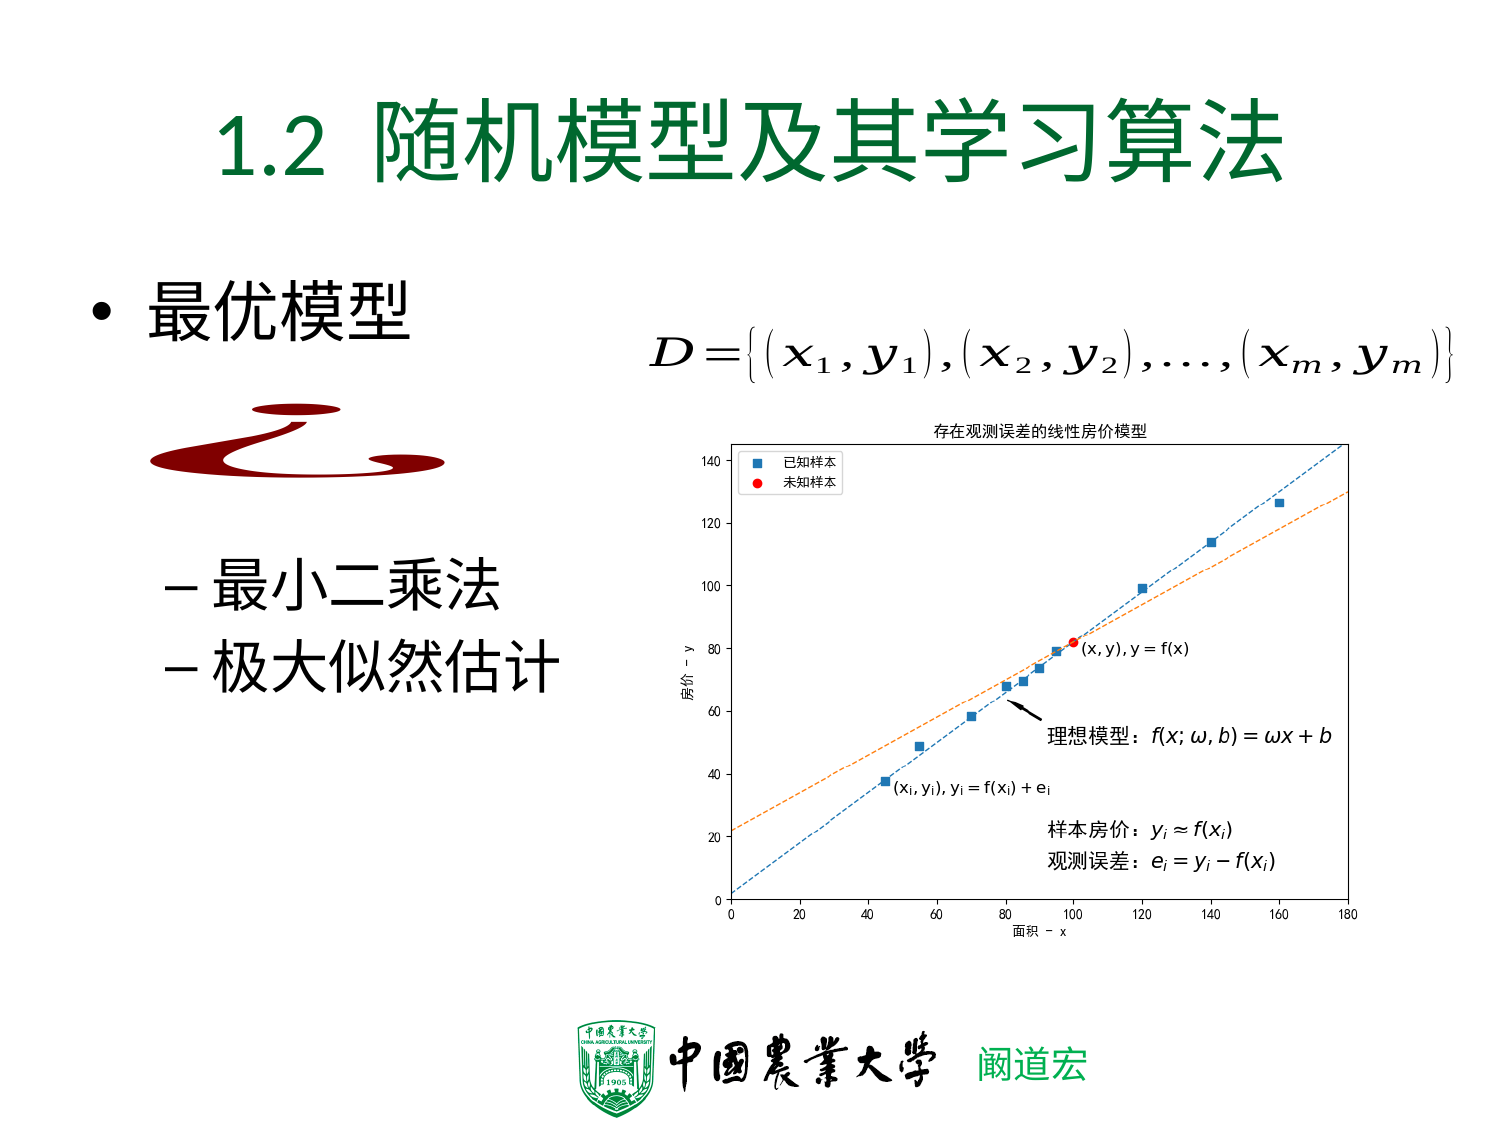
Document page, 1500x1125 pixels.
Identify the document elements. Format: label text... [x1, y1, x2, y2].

list 最优模型 最小二乘法 极大似然估计 [75, 262, 1425, 1005]
picture [573, 1016, 939, 1119]
picture [631, 373, 1427, 965]
title 1.2 随机模型及其学习算法 [75, 45, 1425, 233]
